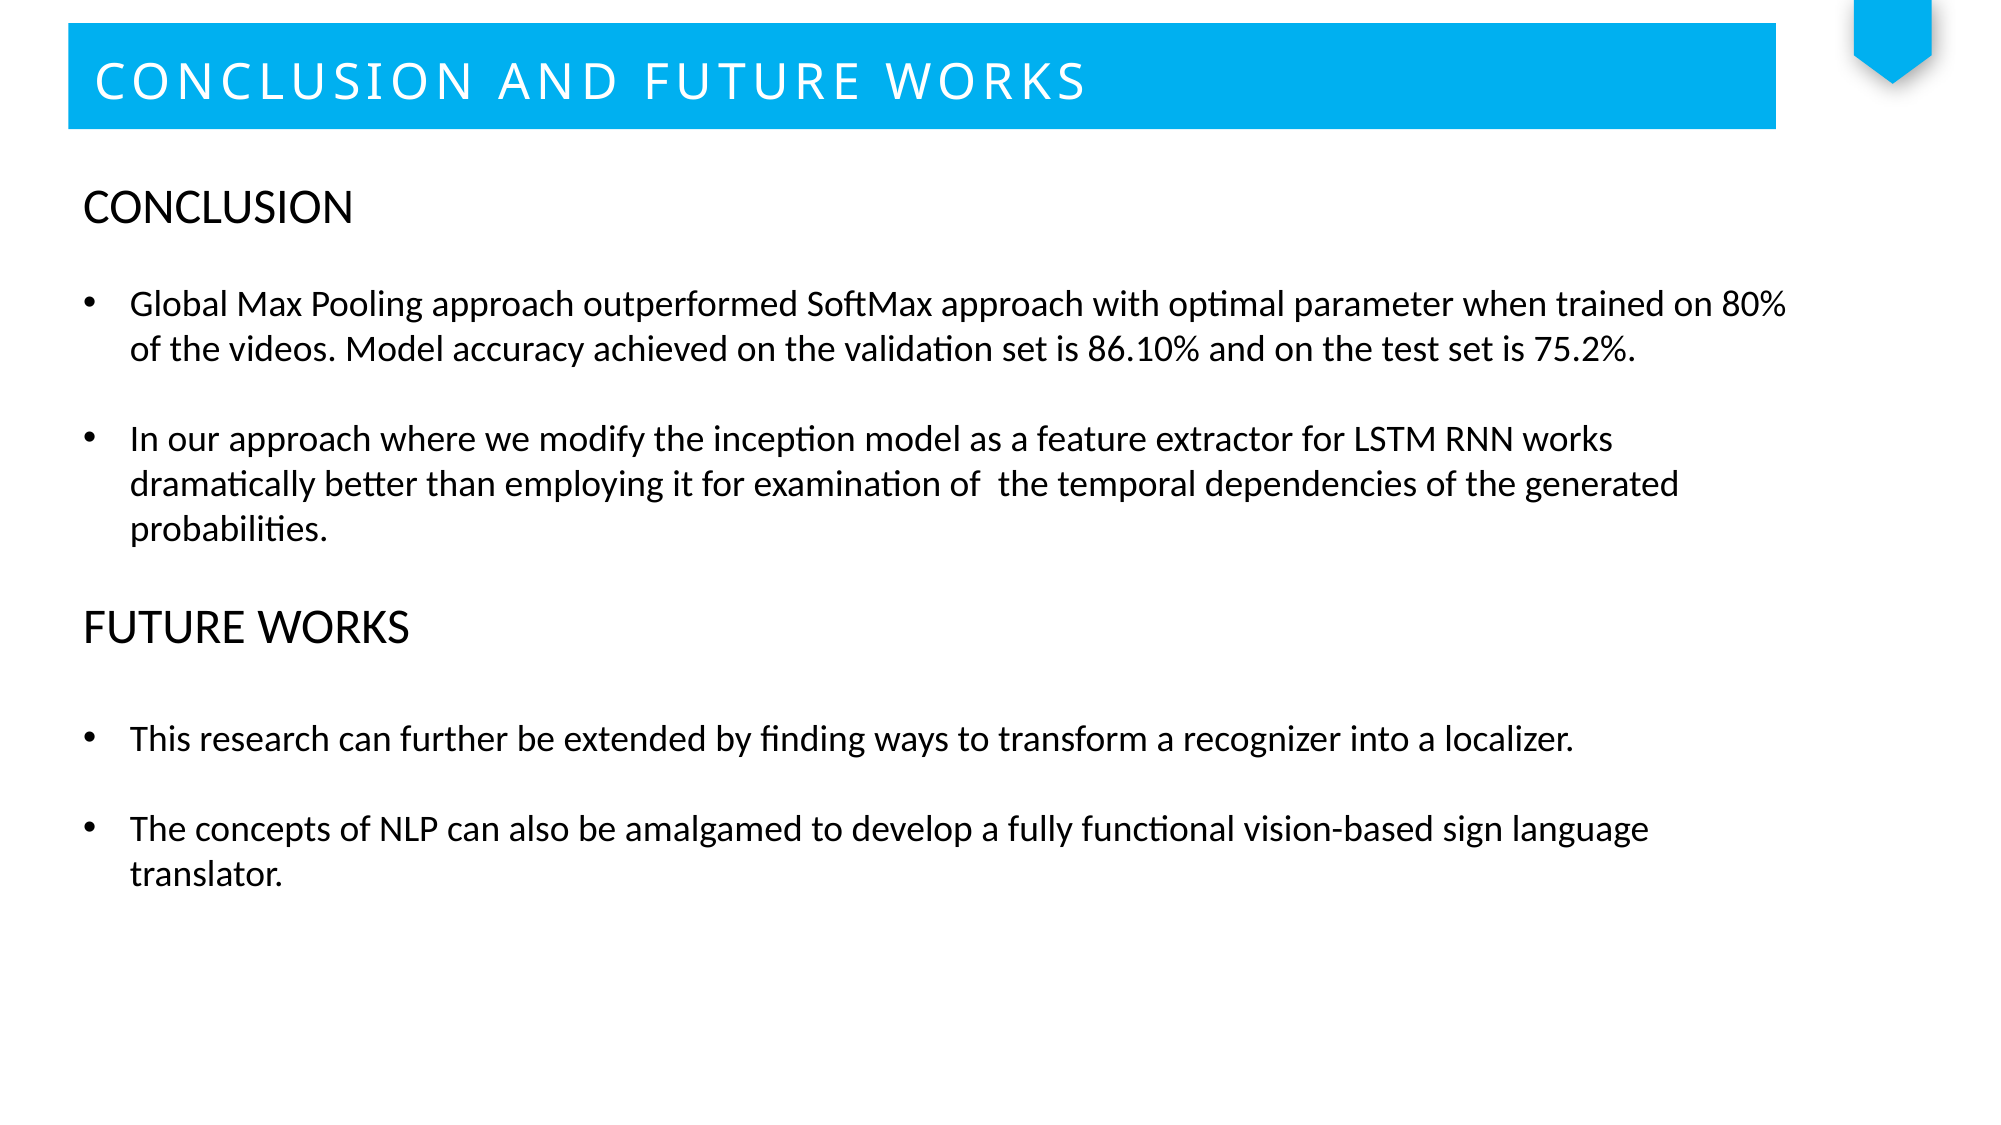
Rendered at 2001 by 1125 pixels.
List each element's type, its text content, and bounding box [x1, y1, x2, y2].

text_box [1852, 0, 1933, 86]
text_box CONCLUSION Global Max Pooling approach outperformed SoftMax approach with optimal parameter when trained on 80% of the videos. Model accuracy achieved on the validation set is 86.10% and on the test set is 75.2%. In our approach where we modify the inception model as a feature extractor for LSTM RNN works dramatically better than employing it for examination of the temporal dependencies of the generated probabilities. FUTURE WORKS This research can further be extended by finding ways to transform a recognizer into a localizer. The concepts of NLP can also be amalgamed to develop a fully functional vision-based sign language translator. [68, 166, 1804, 902]
text_box CONCLUSION AND FUTURE WORKS [79, 41, 1564, 166]
text_box [68, 23, 1776, 130]
